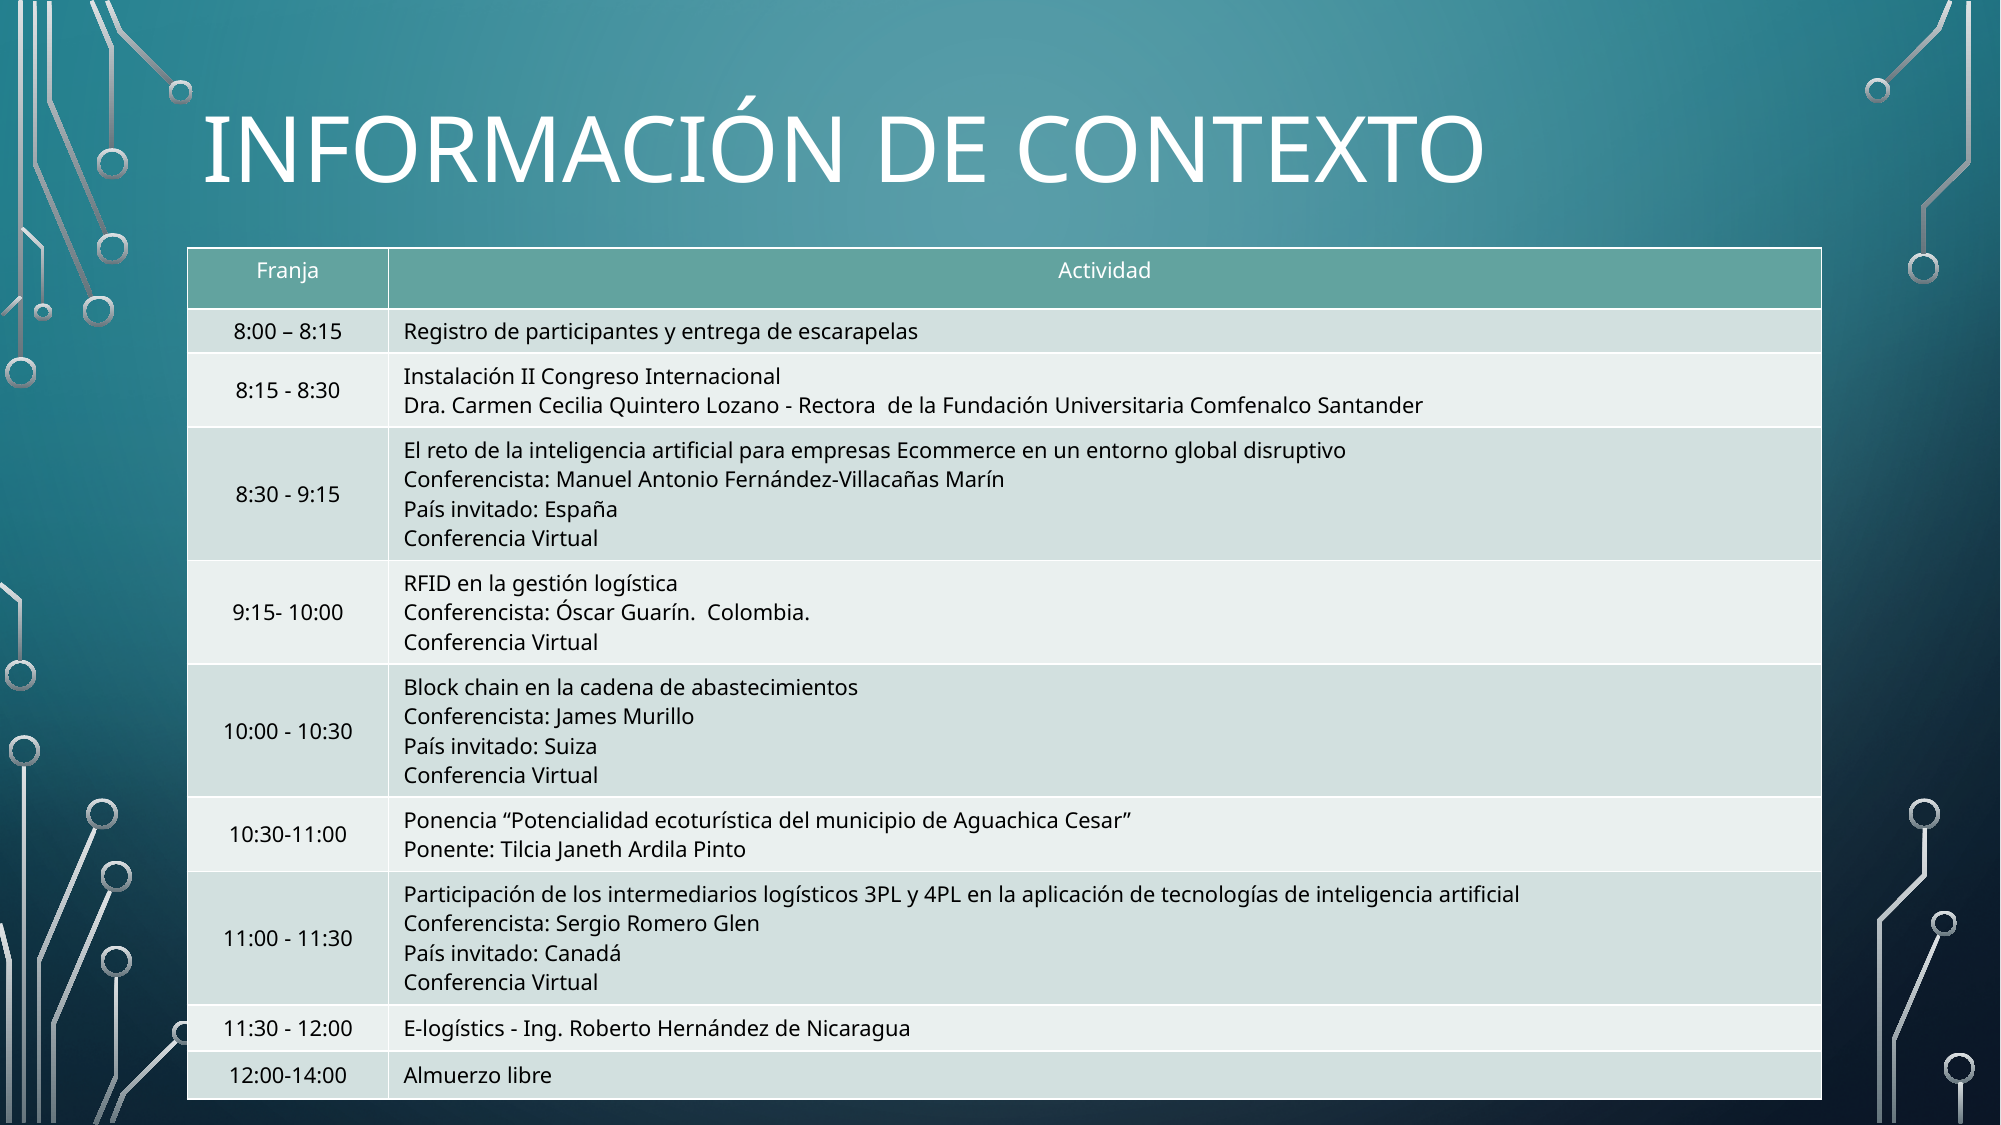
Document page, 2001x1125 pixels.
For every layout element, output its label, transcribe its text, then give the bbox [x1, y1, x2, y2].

table_cell 12:00-14:00 [188, 1052, 388, 1098]
table_cell 10:30-11:00 [188, 798, 388, 871]
table_cell 11:00 - 11:30 [188, 872, 388, 1004]
table_cell 8:30 - 9:15 [188, 428, 388, 560]
table_cell Ponencia “Potencialidad ecoturística del municipio de Aguachica Cesar” Ponente: Tilcia Janeth Ardila Pinto [389, 798, 1821, 871]
title Información de contexto [187, 31, 1813, 247]
table_cell Registro de participantes y entrega de escarapelas [389, 310, 1821, 352]
table_cell El reto de la inteligencia artificial para empresas Ecommerce en un entorno global disruptivo Conferencista: Manuel Antonio Fernández-Villacañas Marín País invitado: España Conferencia Virtual [389, 428, 1821, 560]
table_cell Block chain en la cadena de abastecimientos Conferencista: James Murillo País invitado: Suiza Conferencia Virtual [389, 665, 1821, 796]
table_cell 9:15- 10:00 [188, 561, 388, 663]
table_cell 8:00 – 8:15 [188, 310, 388, 352]
table_cell 10:00 - 10:30 [188, 665, 388, 796]
table_cell Almuerzo libre [389, 1052, 1821, 1098]
table_cell E-logístics - Ing. Roberto Hernández de Nicaragua [389, 1006, 1821, 1050]
table_cell Instalación II Congreso Internacional Dra. Carmen Cecilia Quintero Lozano - Rectora de la Fundación Universitaria Comfenalco Santander [389, 354, 1821, 426]
table_cell 11:30 - 12:00 [188, 1006, 388, 1050]
table_cell RFID en la gestión logística Conferencista: Óscar Guarín. Colombia. Conferencia Virtual [389, 561, 1821, 663]
table_header Franja [188, 249, 388, 308]
table_cell Participación de los intermediarios logísticos 3PL y 4PL en la aplicación de tecnologías de inteligencia artificial Conferencista: Sergio Romero Glen País invitado: Canadá Conferencia Virtual [389, 872, 1821, 1004]
table_cell 8:15 - 8:30 [188, 354, 388, 426]
table_header Actividad [389, 249, 1821, 308]
